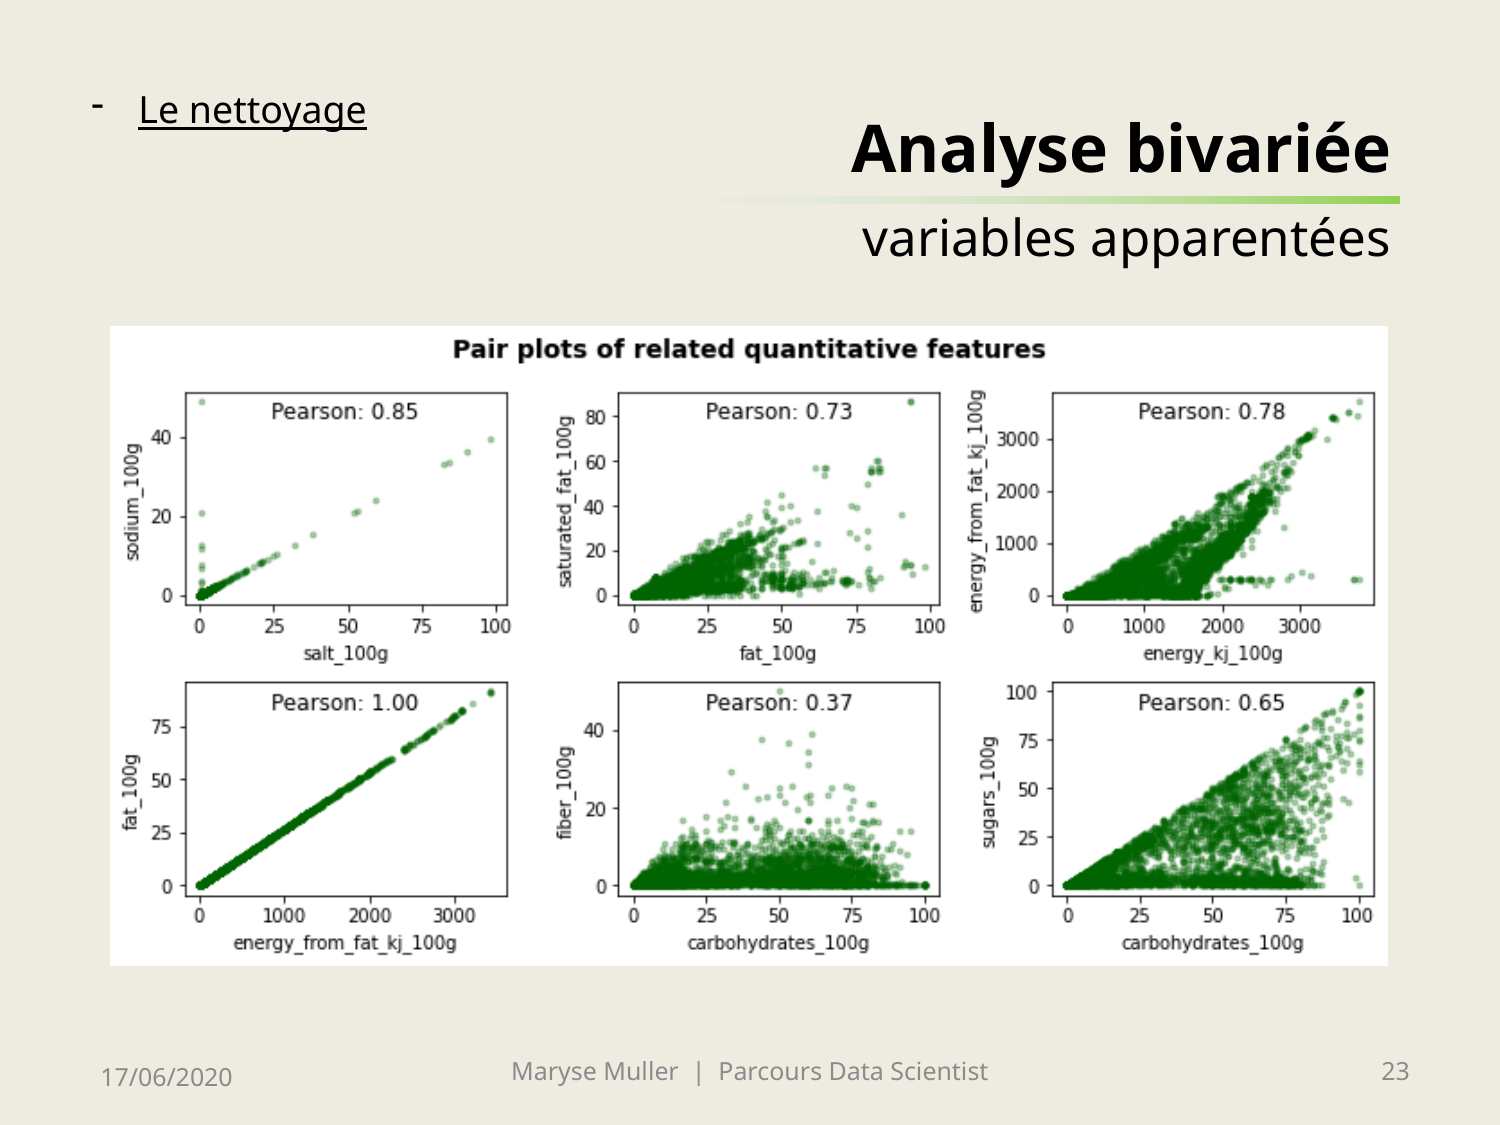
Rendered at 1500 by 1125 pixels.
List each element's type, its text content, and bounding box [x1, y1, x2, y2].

title Analyse bivariée variables apparentées [116, 99, 1407, 275]
text_box Le nettoyage [76, 78, 740, 139]
text_box [625, 194, 1402, 206]
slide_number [85, 1046, 436, 1107]
picture [109, 326, 1389, 966]
footer Maryse Muller | Parcours Data Scientist [472, 1042, 1028, 1103]
slide_number 23 [1074, 1042, 1425, 1103]
